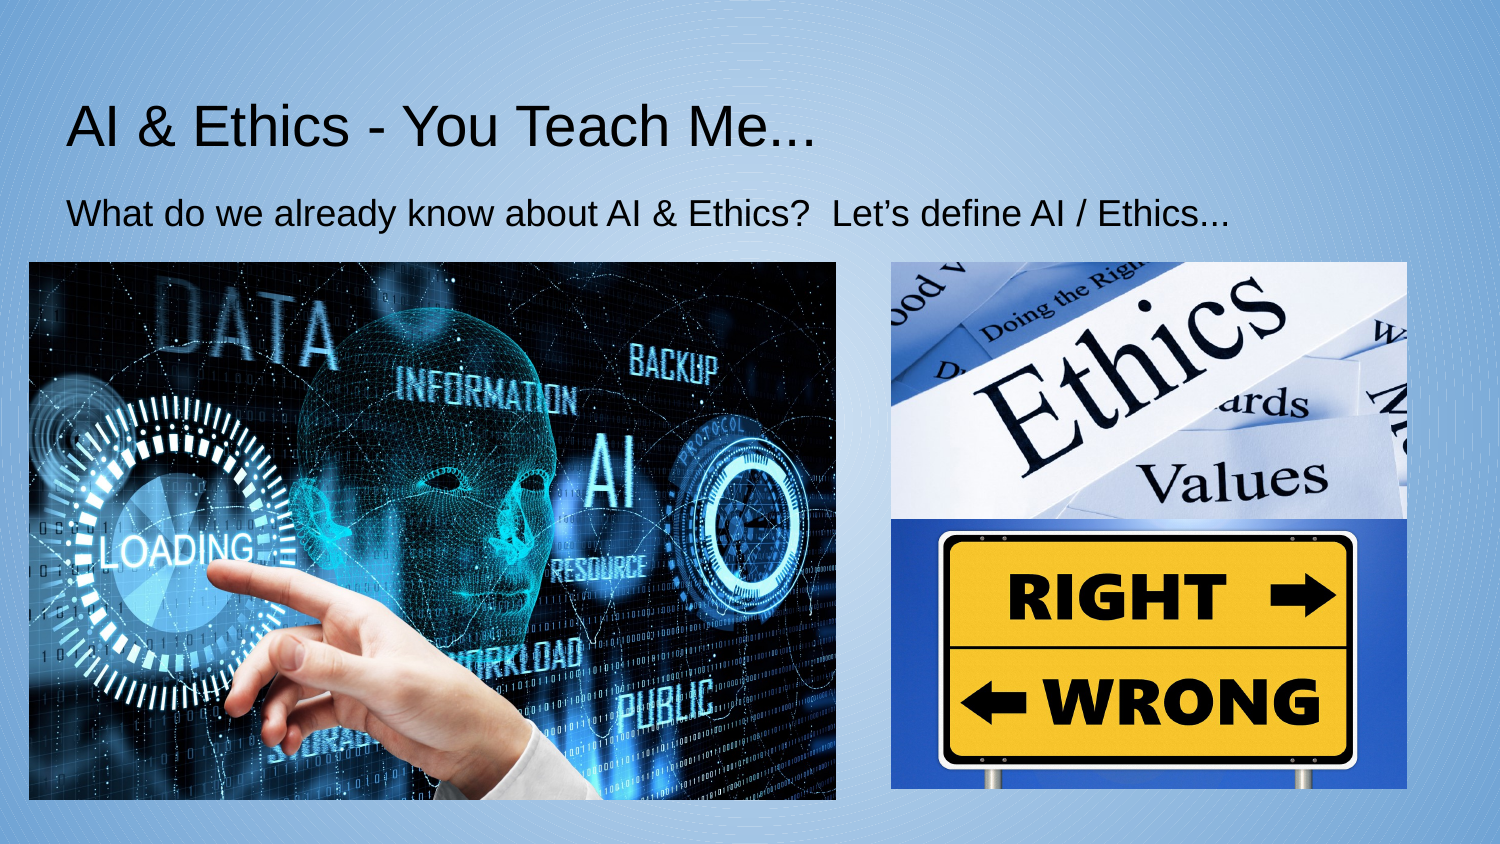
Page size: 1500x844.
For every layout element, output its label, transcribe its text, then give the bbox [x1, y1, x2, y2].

title AI & Ethics - You Teach Me... [51, 72, 1449, 166]
picture [29, 261, 837, 800]
picture [891, 261, 1407, 789]
list What do we already know about AI & Ethics? Let’s define AI / Ethics... [51, 166, 1449, 241]
